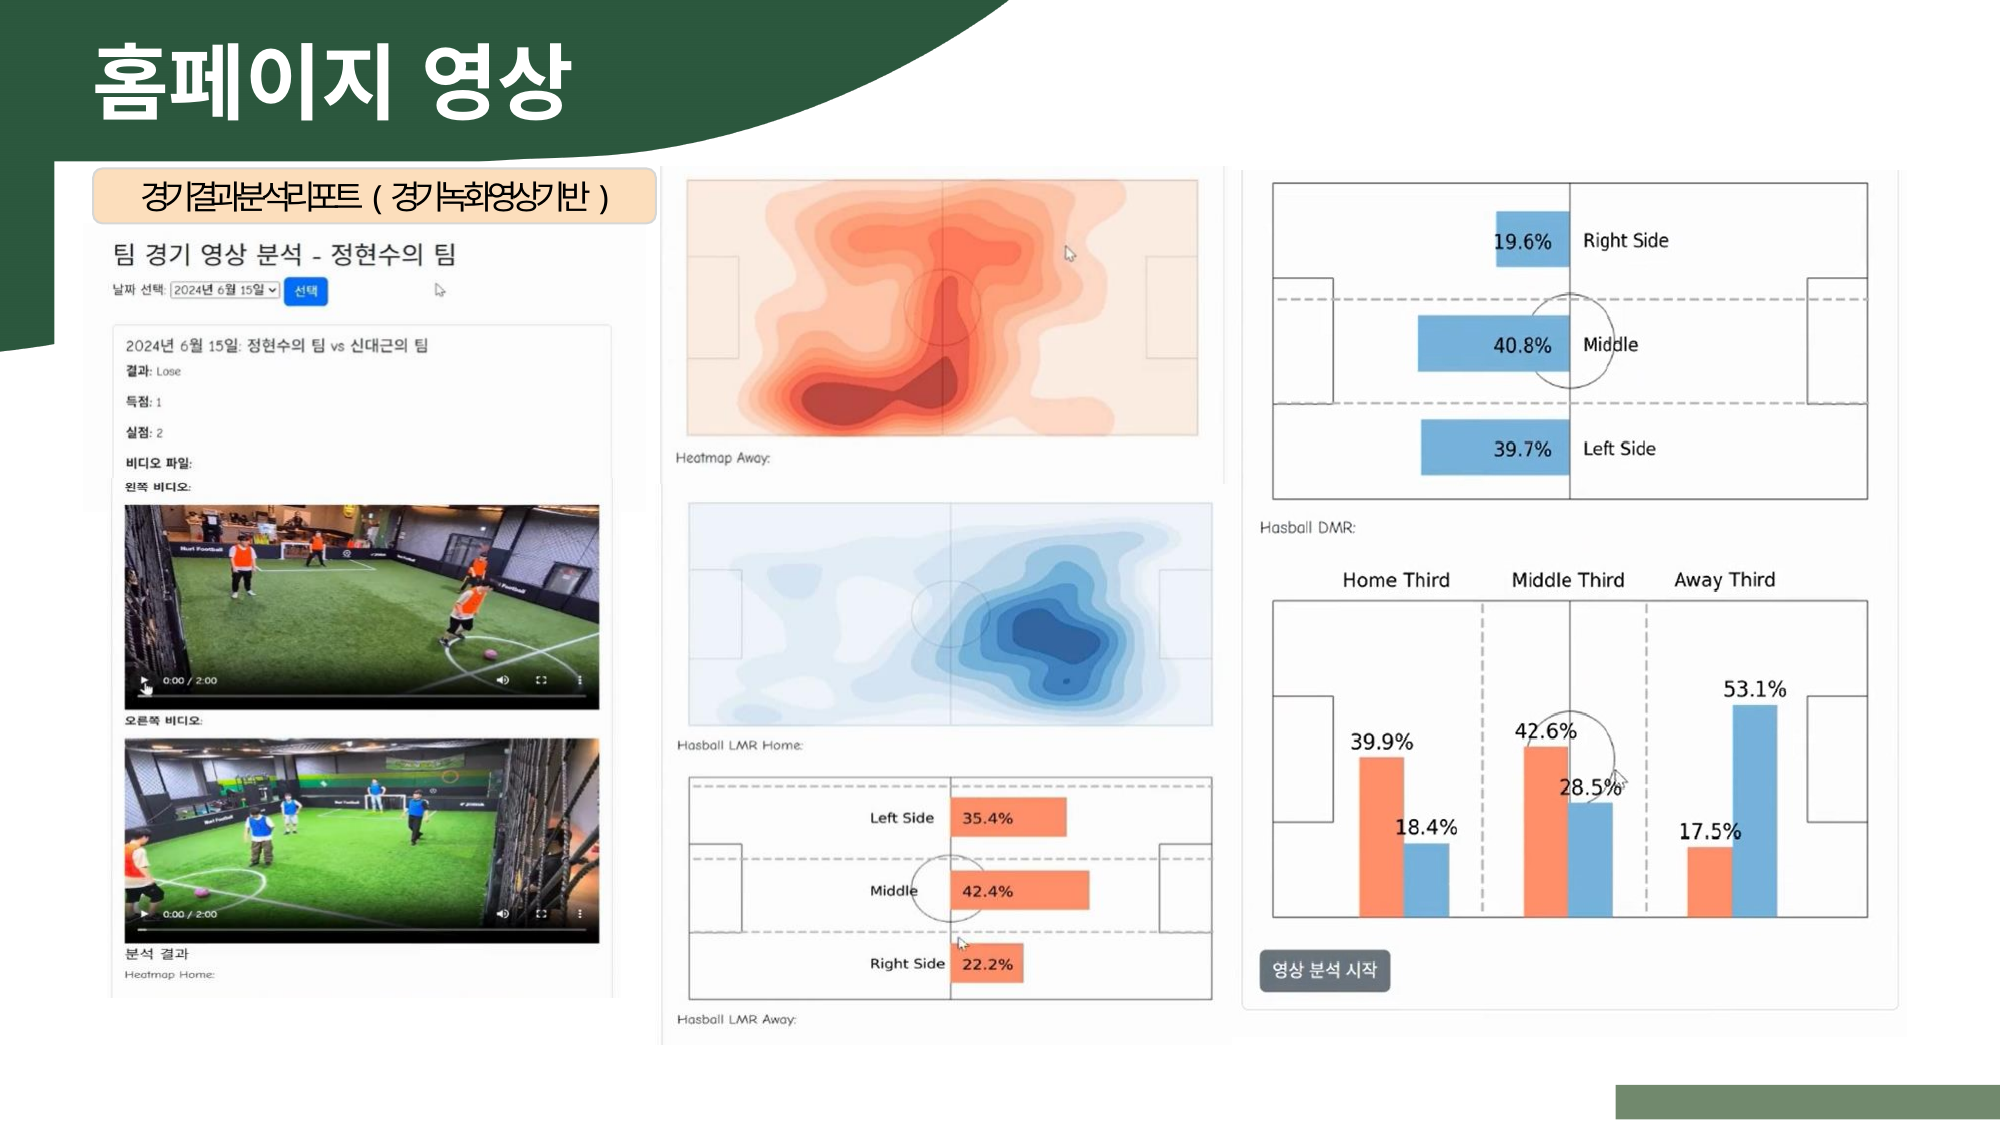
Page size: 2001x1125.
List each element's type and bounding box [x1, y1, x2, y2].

text_box [53, 160, 1947, 1056]
picture [0, 0, 1907, 1045]
text_box [1615, 1084, 2000, 1120]
